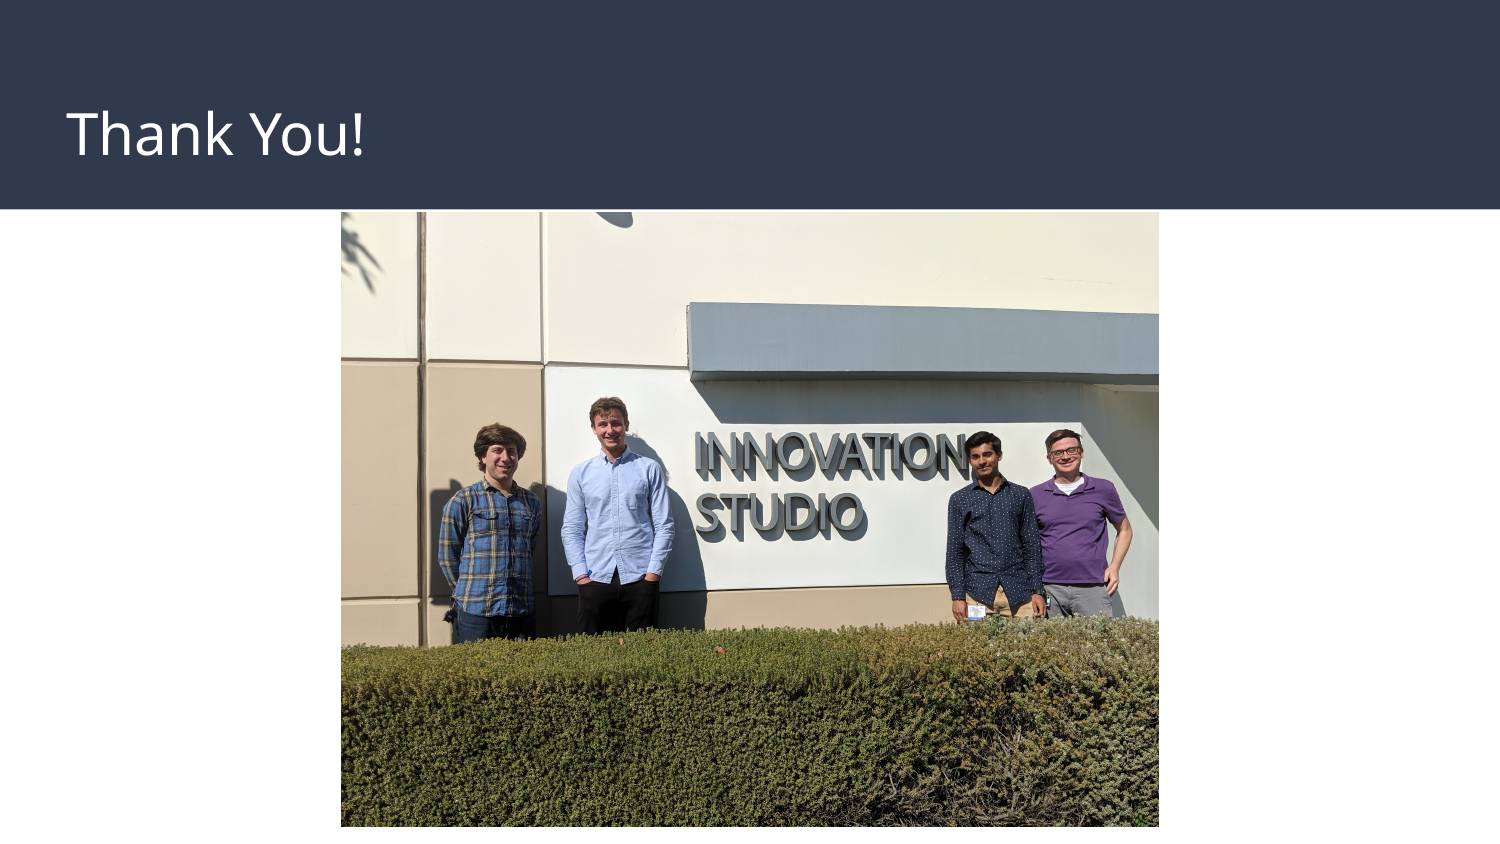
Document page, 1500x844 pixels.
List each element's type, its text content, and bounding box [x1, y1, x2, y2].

picture [340, 212, 1160, 827]
title Thank You! [51, 82, 1449, 185]
